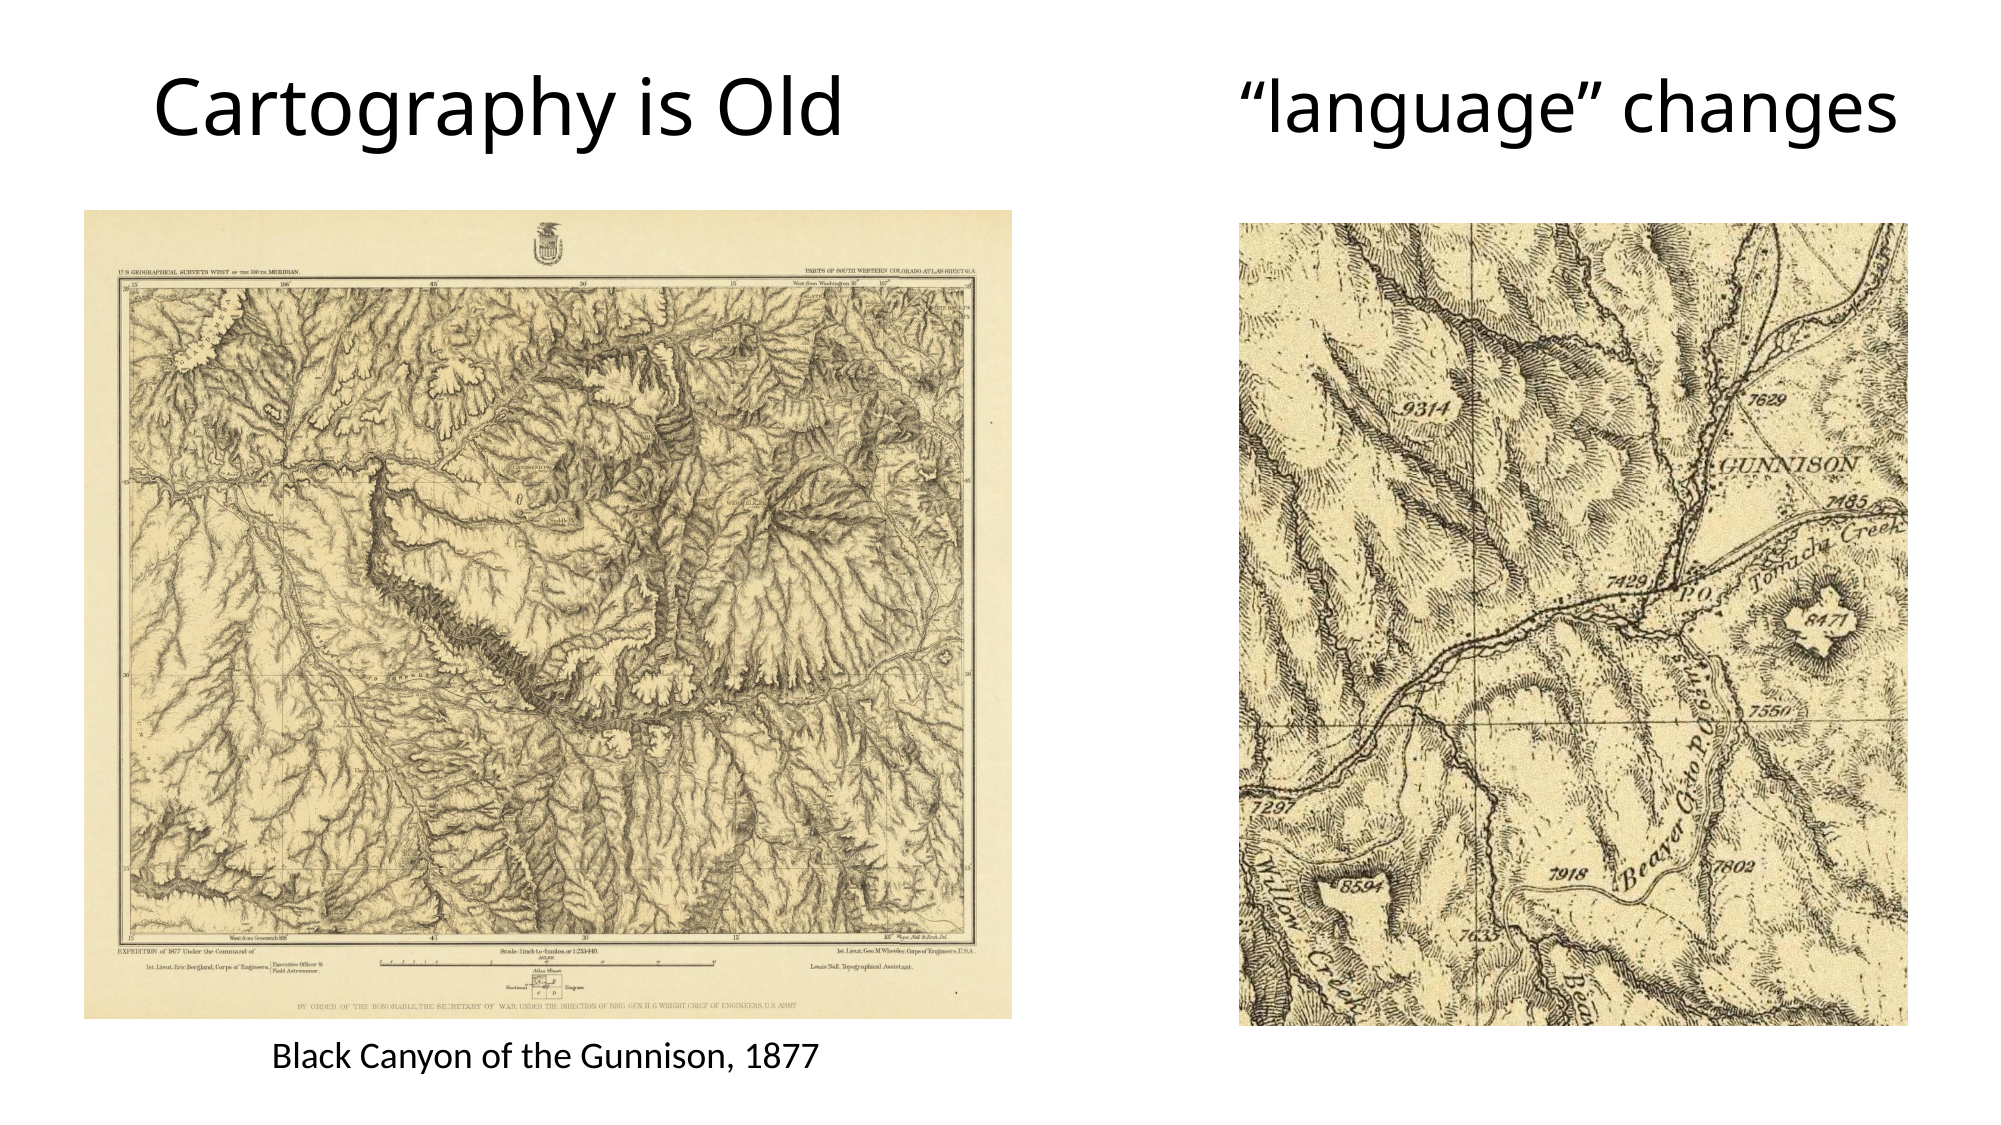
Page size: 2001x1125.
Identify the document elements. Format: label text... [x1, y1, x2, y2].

title Cartography is Old [137, 59, 1225, 161]
text_box Black Canyon of the Gunnison, 1877 [257, 1023, 836, 1084]
text_box “language” changes [1225, 59, 1921, 161]
picture [84, 210, 1012, 1020]
picture [1239, 223, 1908, 1026]
